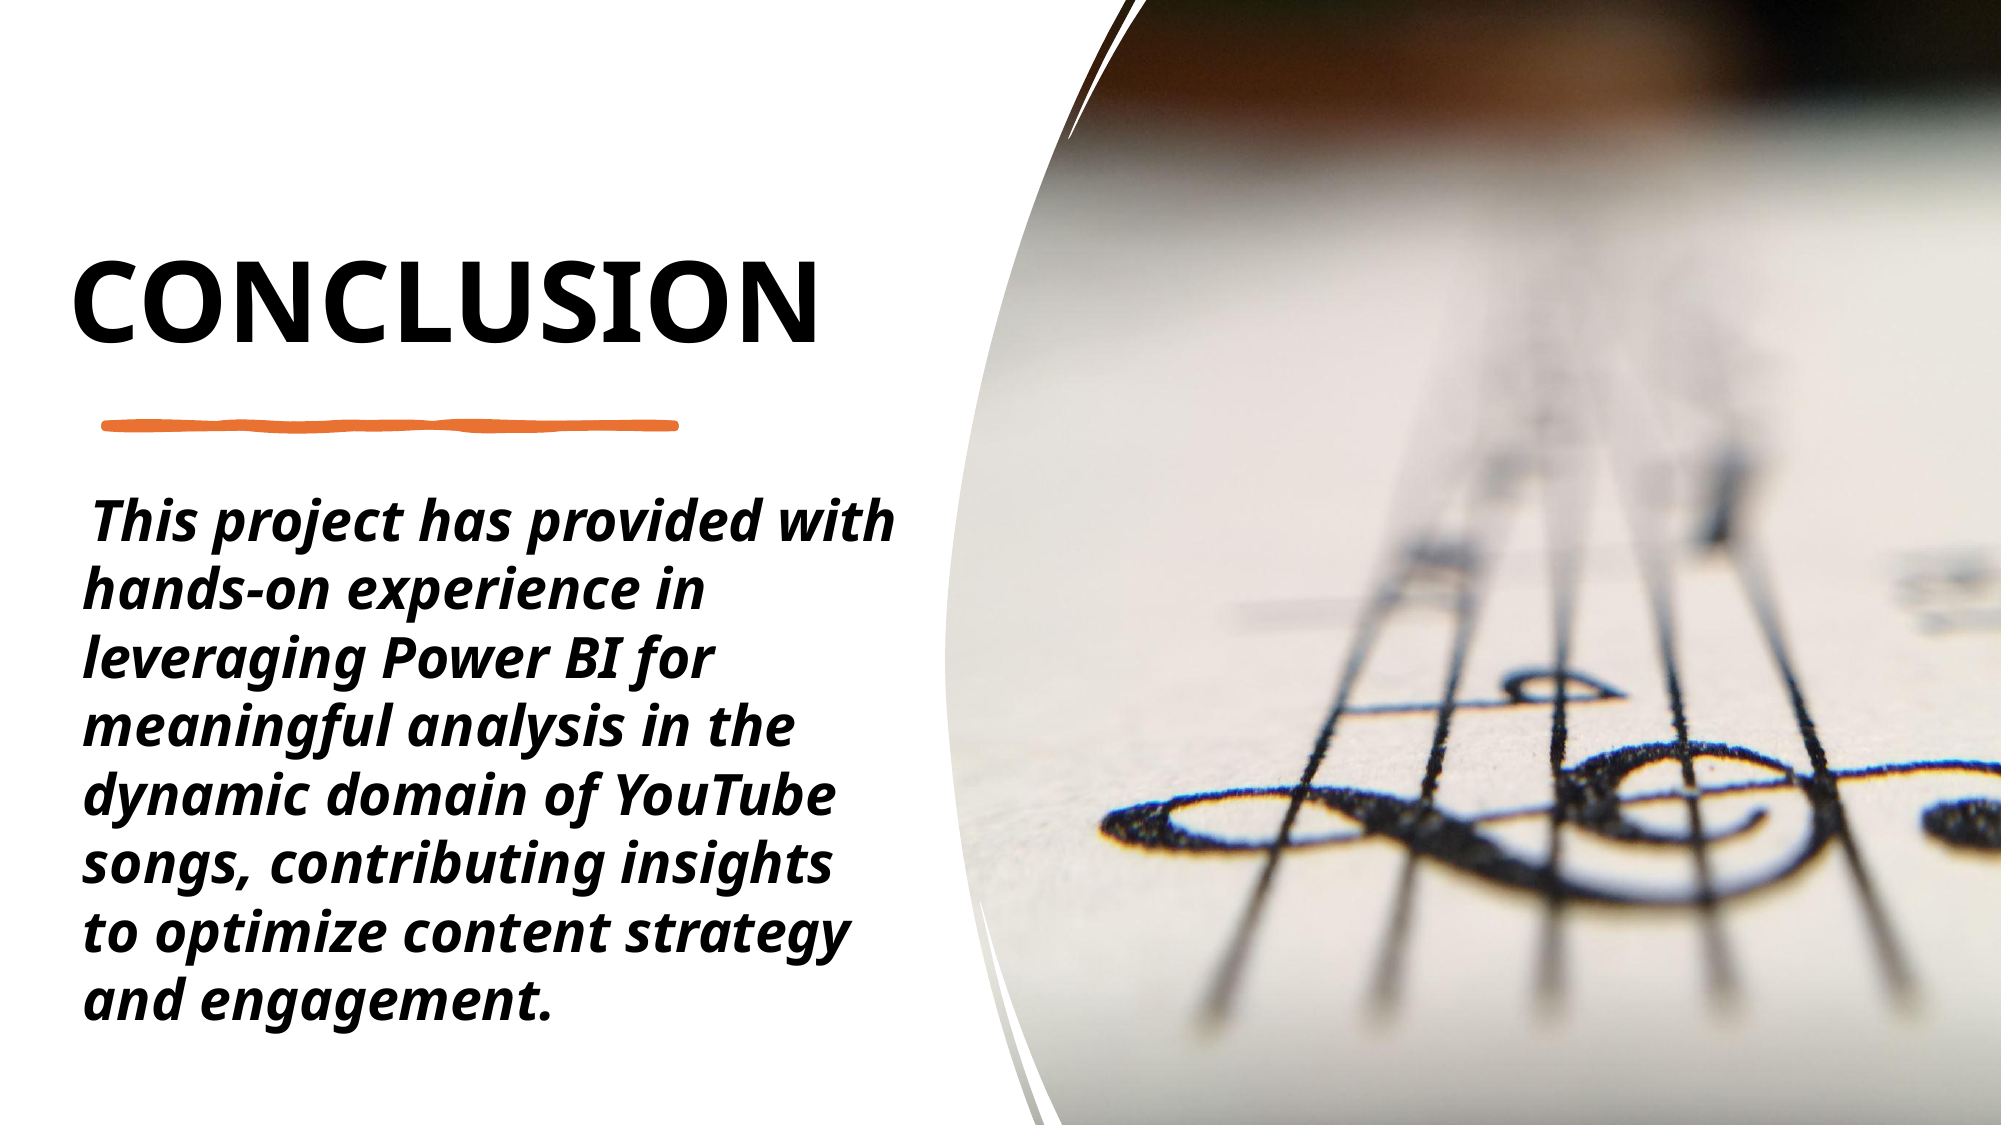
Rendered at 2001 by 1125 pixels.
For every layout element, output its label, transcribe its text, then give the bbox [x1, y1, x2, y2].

text_box [0, 0, 942, 1125]
text_box [104, 422, 675, 430]
list This project has provided with hands-on experience in leveraging Power BI for meaningful analysis in the dynamic domain of YouTube songs, contributing insights to optimize content strategy and engagement. [31, 476, 919, 1104]
title CONCLUSION [53, 53, 890, 375]
picture [944, 0, 2001, 1125]
